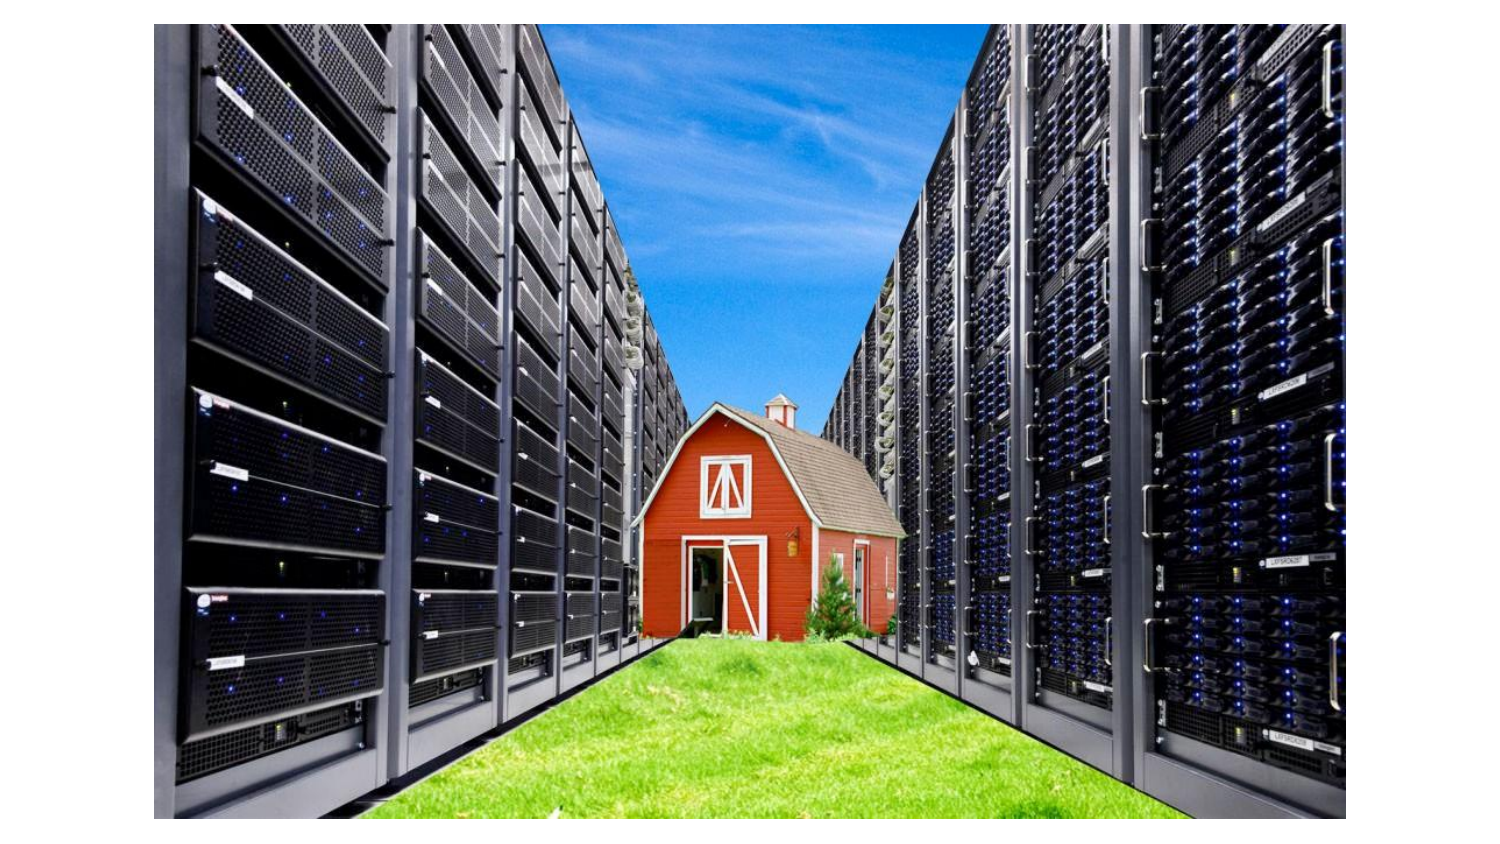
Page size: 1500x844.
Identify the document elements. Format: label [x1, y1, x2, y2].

picture [153, 24, 1347, 819]
